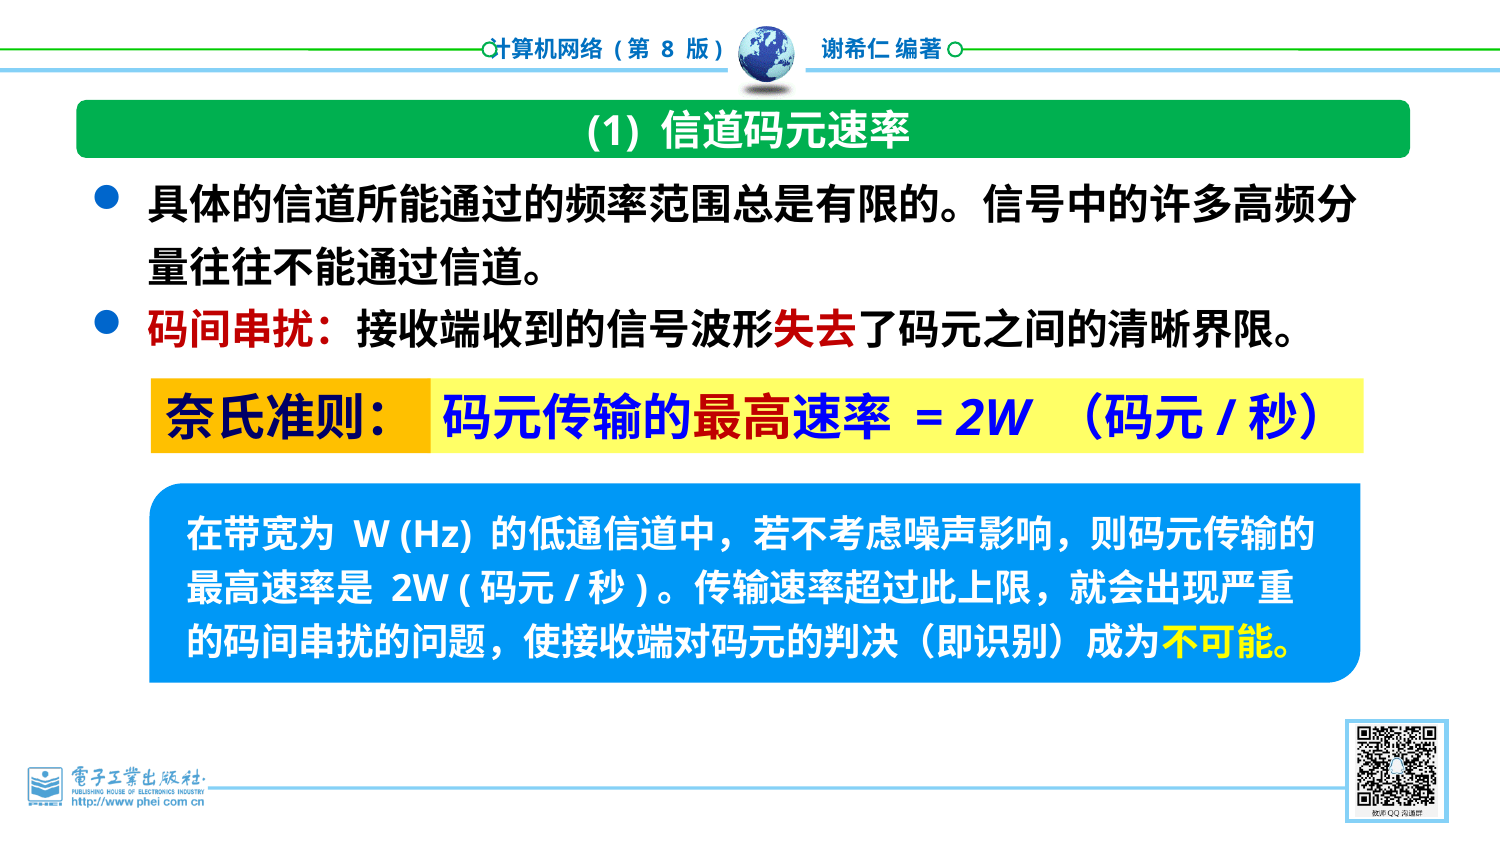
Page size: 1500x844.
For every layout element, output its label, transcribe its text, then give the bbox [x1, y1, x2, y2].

list 具体的信道所能通过的频率范围总是有限的。信号中的许多高频分量往往不能通过信道。 码间串扰：接收端收到的信号波形失去了码元之间的清晰界限。 [76, 158, 1410, 712]
text_box 奈氏准则： [150, 378, 431, 454]
picture [23, 764, 208, 809]
picture [736, 24, 796, 99]
text_box [147, 481, 1363, 685]
picture [1355, 724, 1438, 817]
text_box 在带宽为 W (Hz) 的低通信道中，若不考虑噪声影响，则码元传输的最高速率是 2W (码元/秒)。传输速率超过此上限，就会出现严重的码间串扰的问题，使接收端对码元的判决（即识别）成为不可能。 [171, 493, 1339, 671]
list (1) 信道码元速率 [204, 99, 1293, 158]
text_box 码元传输的最高速率 = 2W （码元/秒） [431, 378, 1364, 454]
